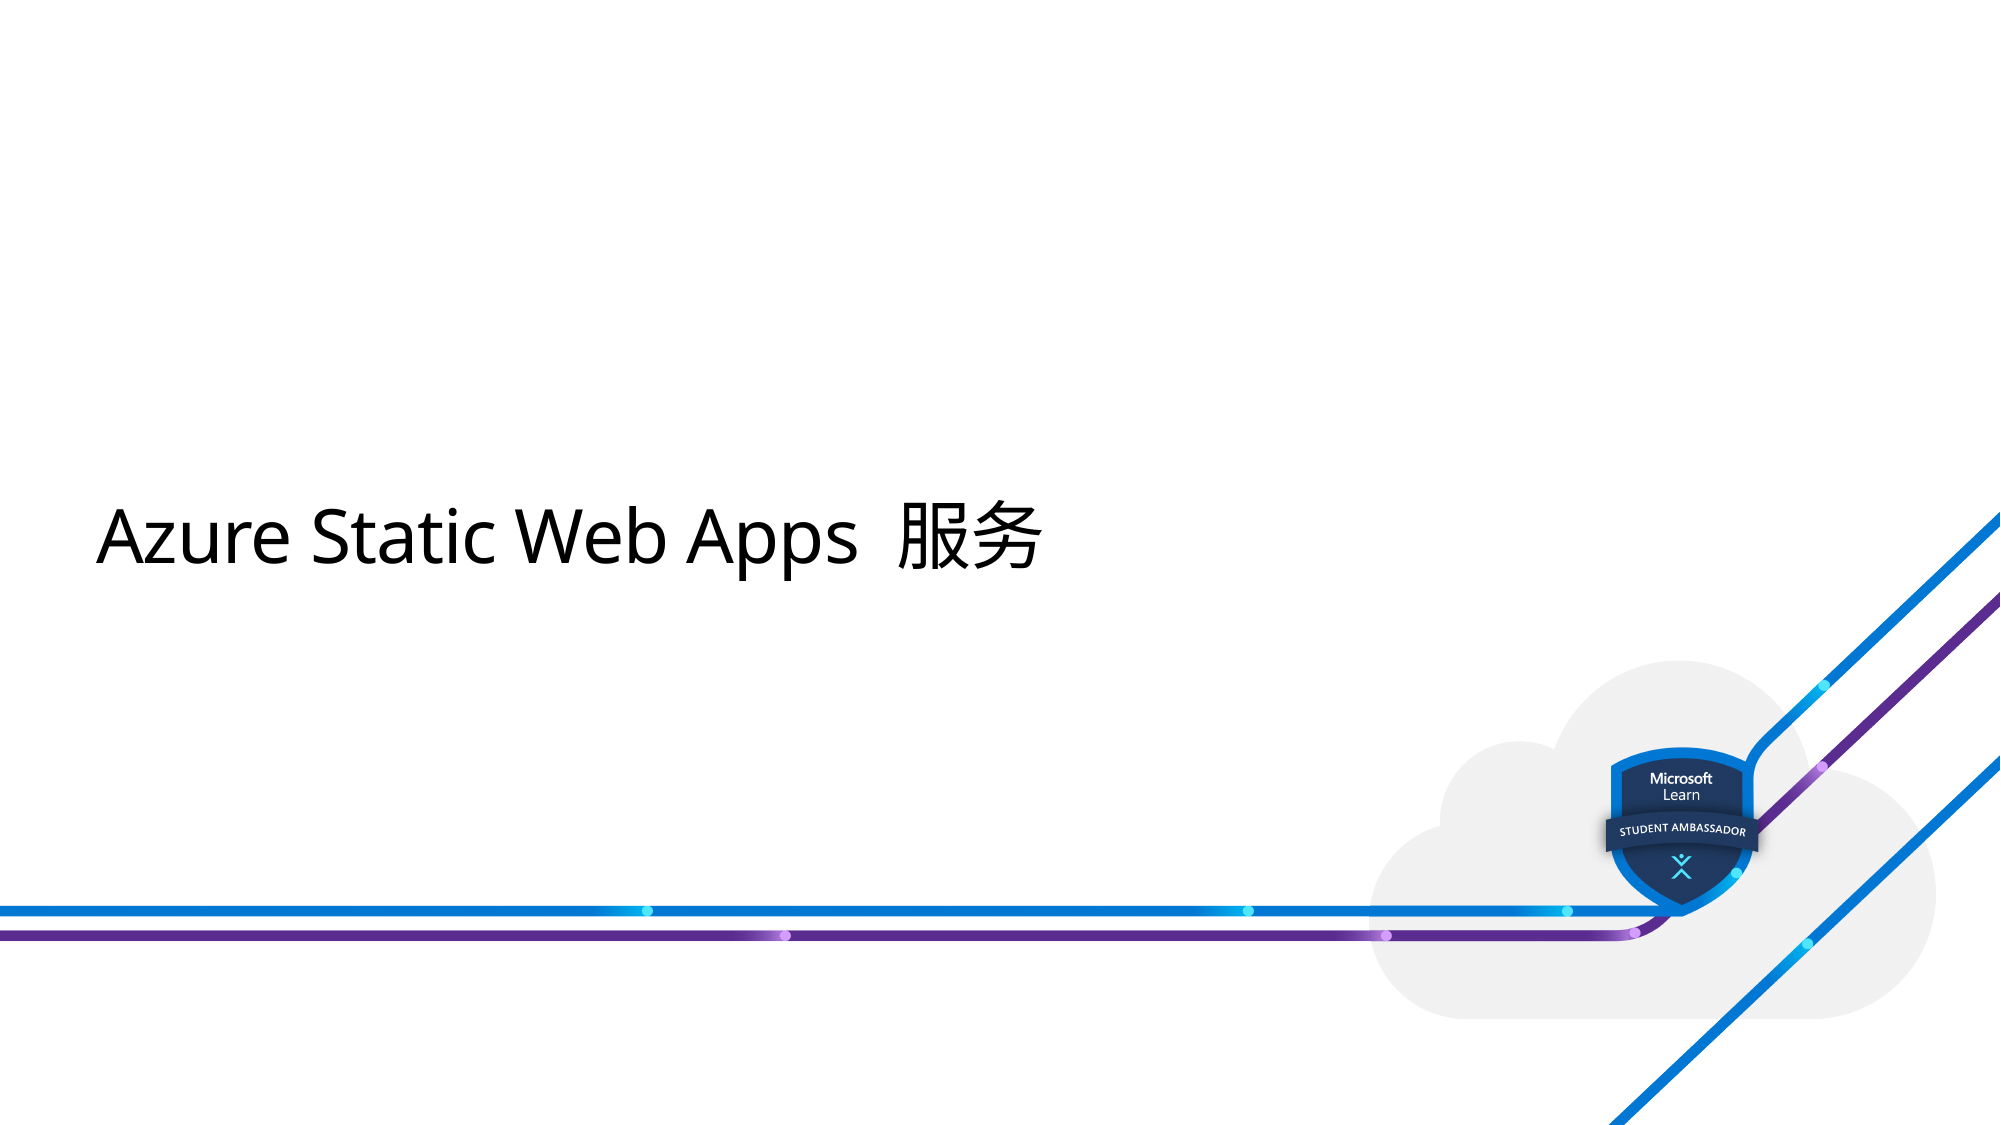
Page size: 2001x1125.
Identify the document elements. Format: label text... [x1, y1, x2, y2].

title Azure Static Web Apps 服务 [96, 498, 1596, 580]
picture [0, 363, 2000, 1125]
